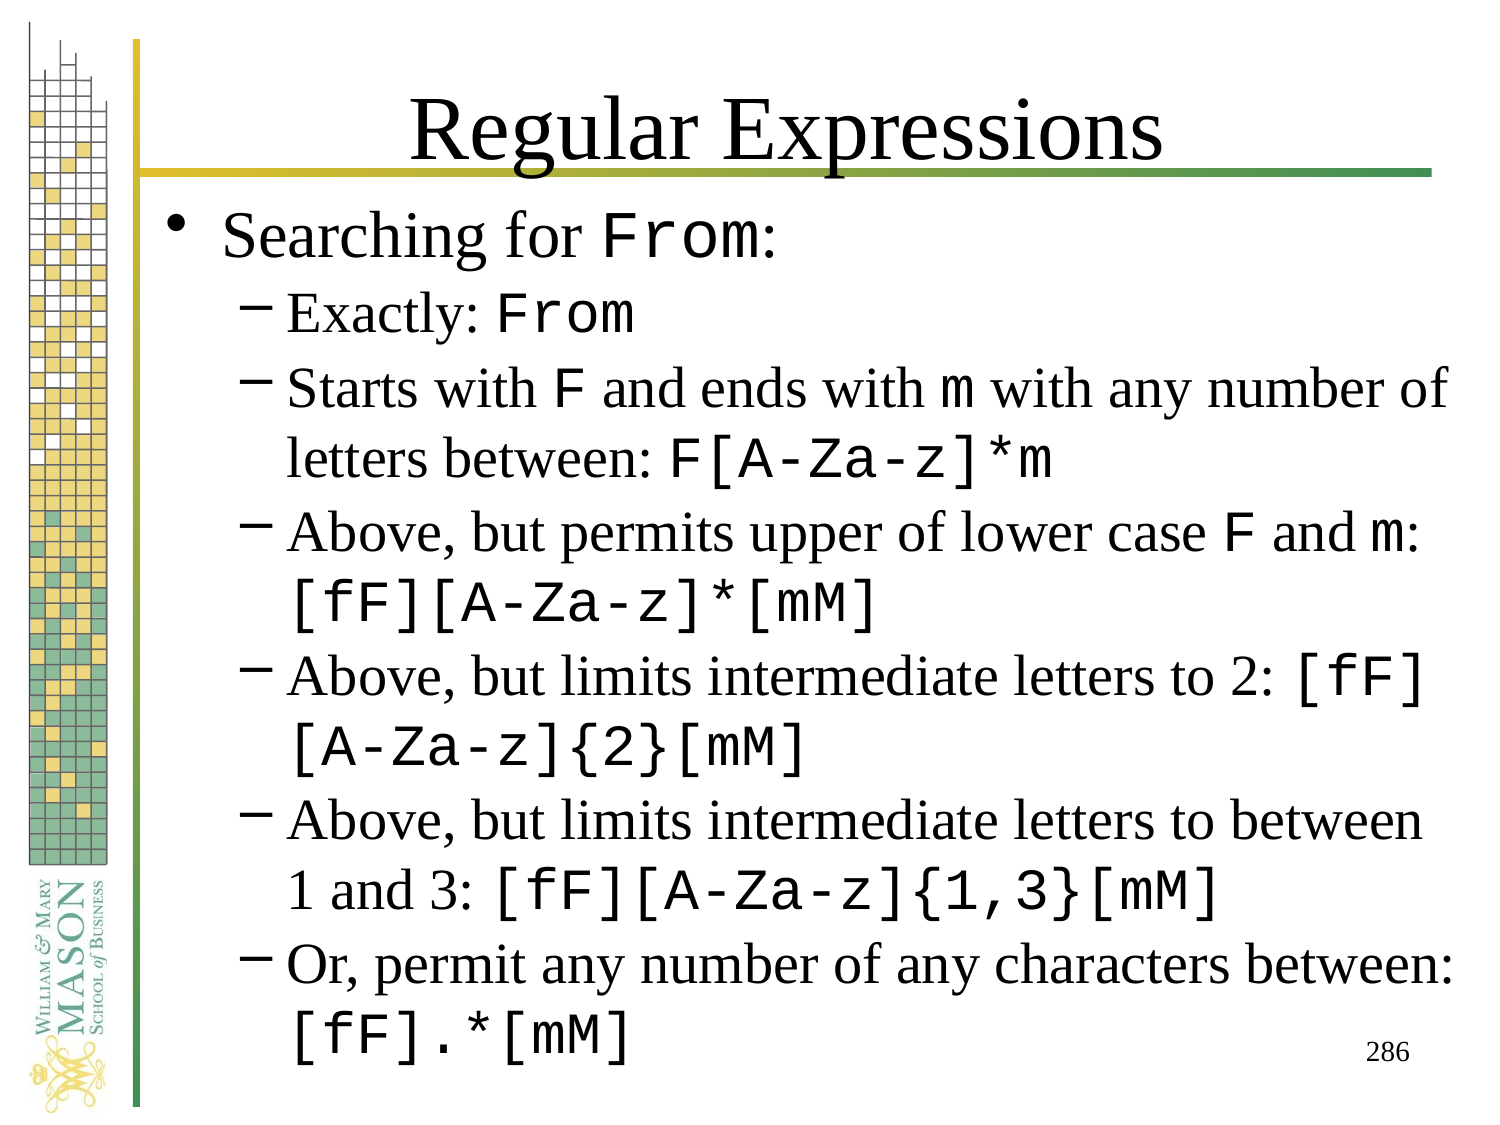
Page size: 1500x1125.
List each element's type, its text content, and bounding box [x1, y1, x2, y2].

slide_number 286 [1048, 1024, 1426, 1103]
list Searching for From: Exactly: From Starts with F and ends with m with any number of letters between: F[A-Za-z]*m Above, but permits upper of lower case F and m: [fF][A-Za-z]*[mM] Above, but limits intermediate letters to 2: [fF][A-Za-z]{2}[mM] Above, but limits intermediate letters to between 1 and 3: [fF][A-Za-z]{1,3}[mM] Or, permit any number of any characters between: [fF].*[mM] [150, 182, 1476, 1005]
table_cell Greater than [29, 879, 107, 1113]
title Regular Expressions [150, 45, 1425, 182]
